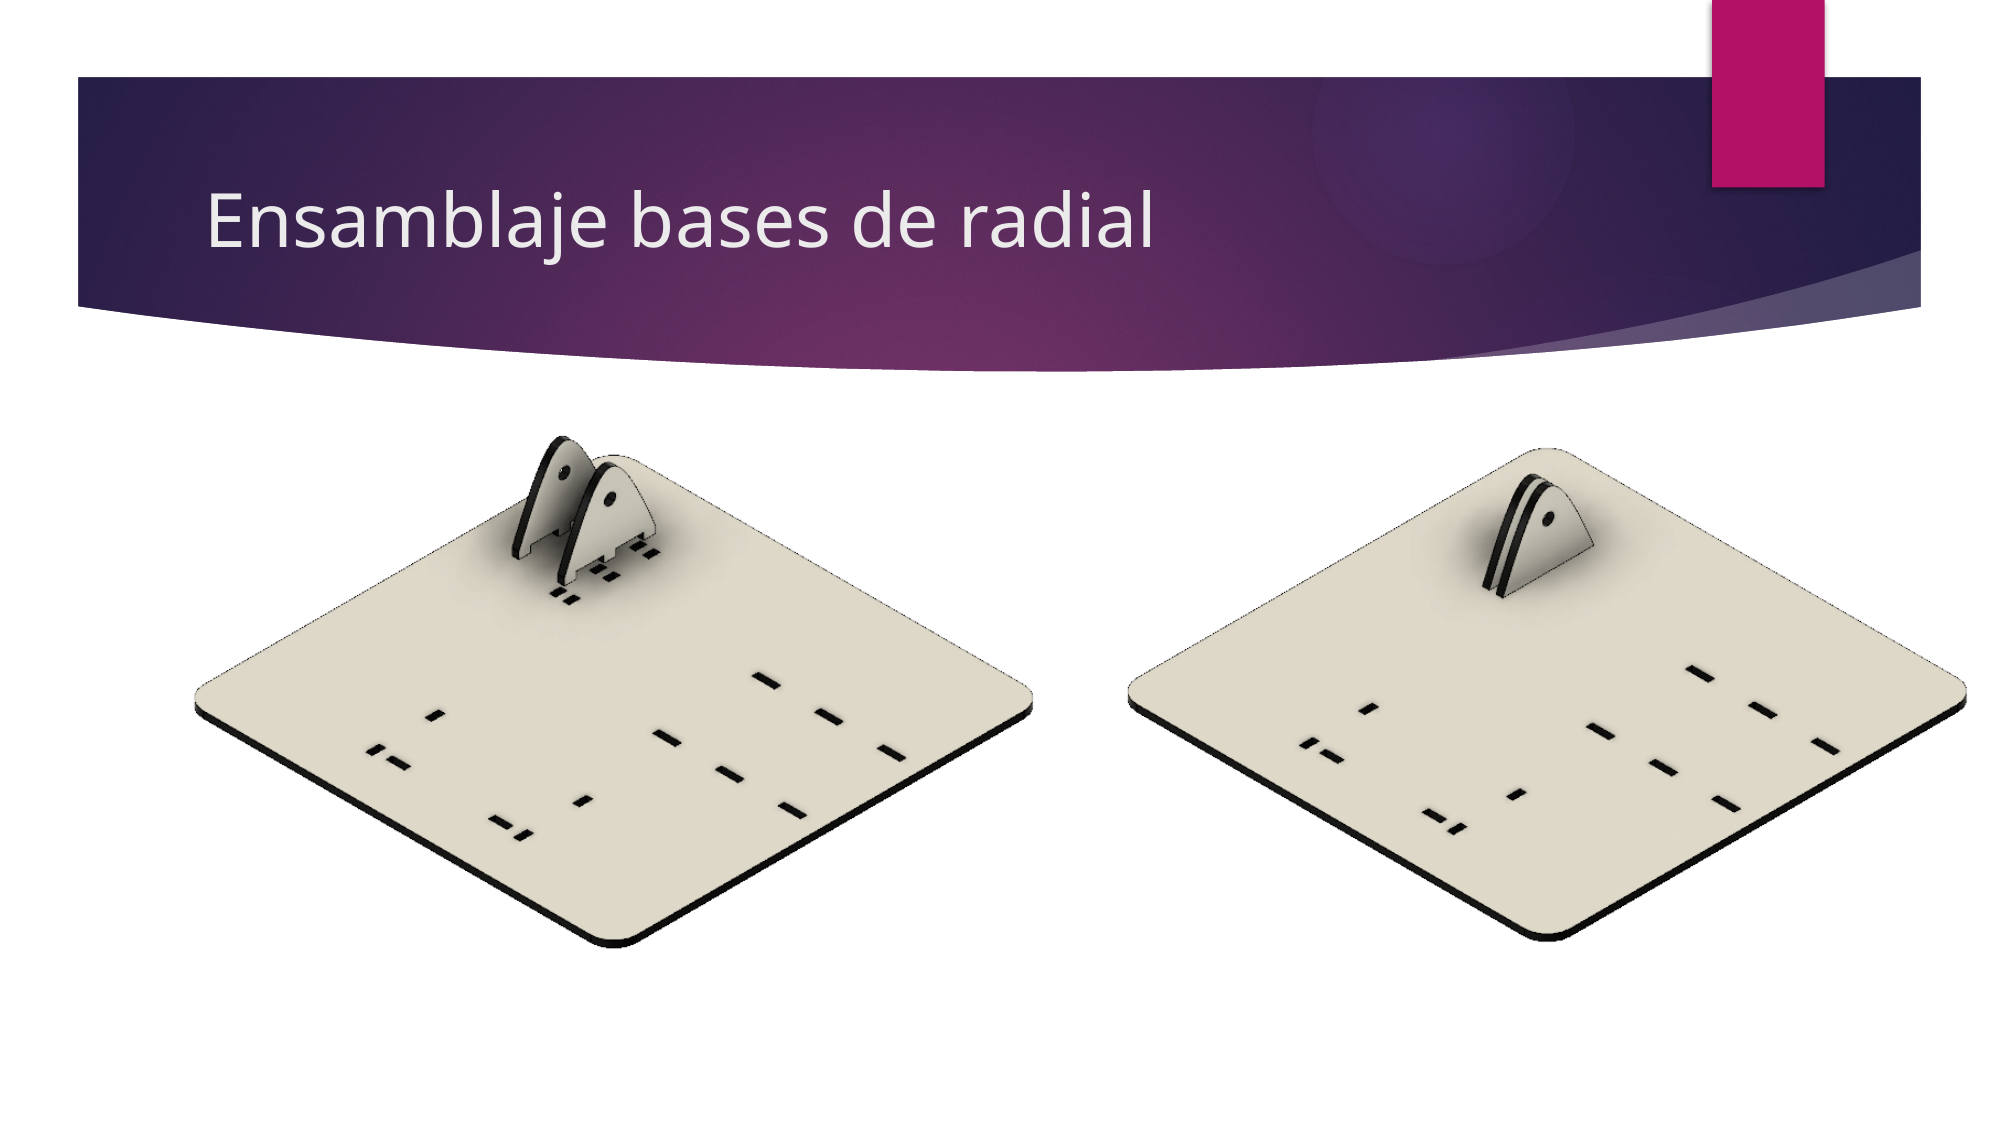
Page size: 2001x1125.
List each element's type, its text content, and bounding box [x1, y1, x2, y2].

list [174, 404, 1056, 966]
title Ensamblaje bases de radial [189, 159, 1627, 276]
picture [1100, 404, 2000, 960]
